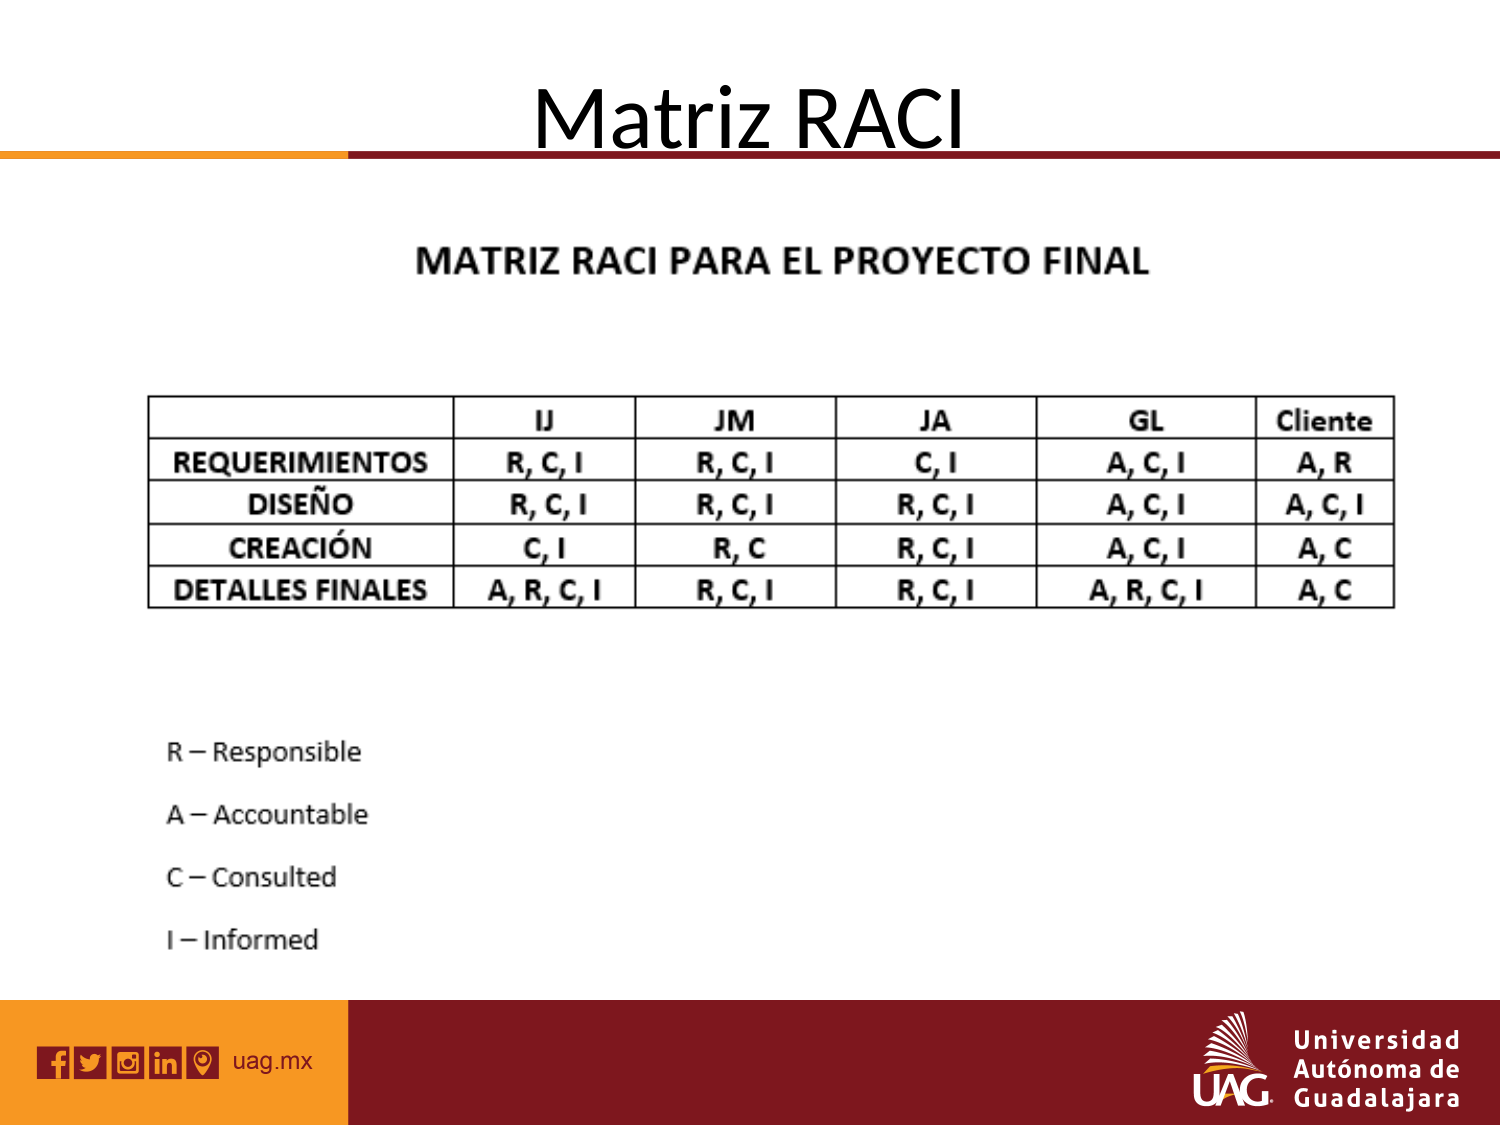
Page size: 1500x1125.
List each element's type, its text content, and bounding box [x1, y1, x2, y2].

picture [0, 0, 1500, 1125]
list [124, 212, 1406, 976]
title Matriz RACI [75, 50, 1425, 238]
